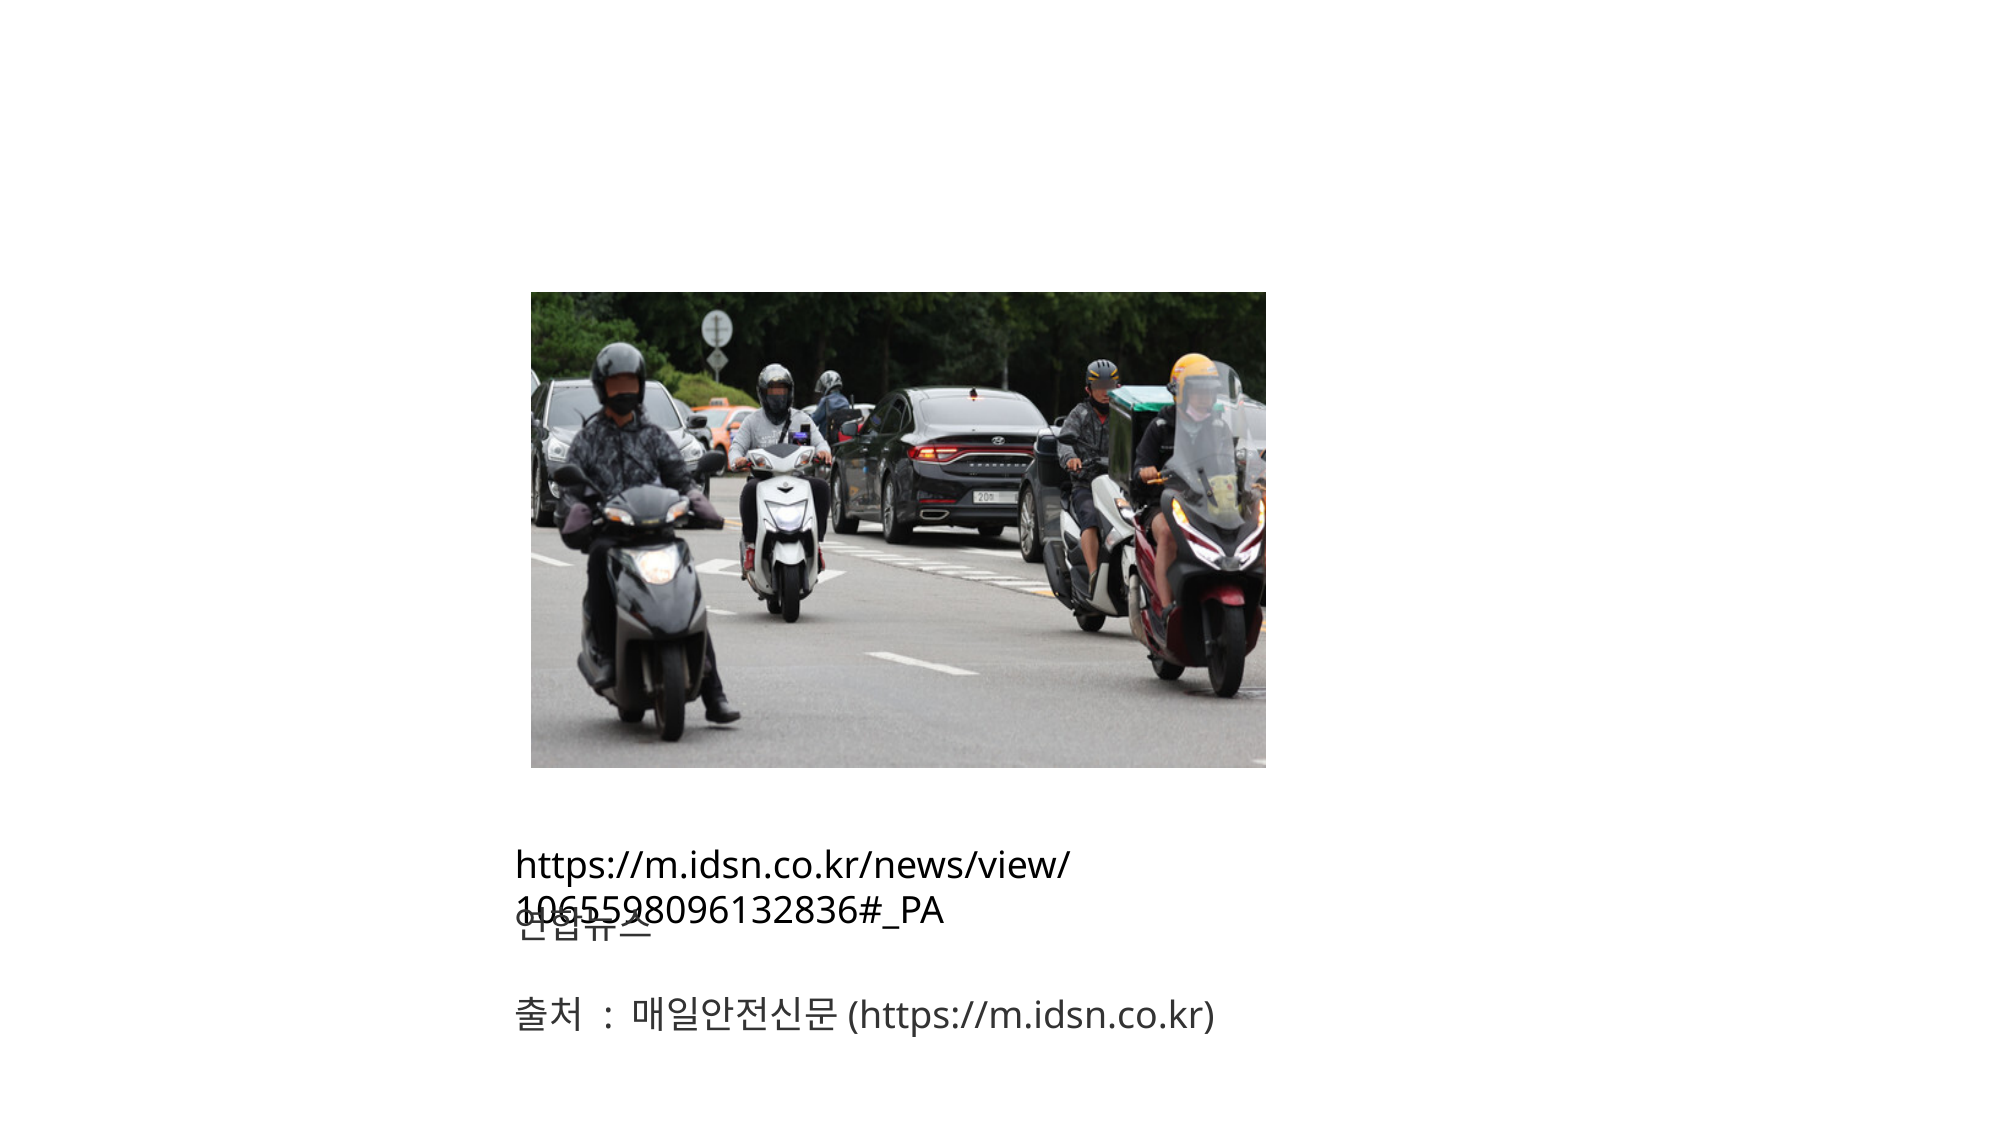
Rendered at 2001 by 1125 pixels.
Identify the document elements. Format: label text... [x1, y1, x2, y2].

picture [531, 292, 1266, 768]
text_box https://m.idsn.co.kr/news/view/1065598096132836#_PA [500, 833, 1500, 893]
text_box 연합뉴스 출처 : 매일안전신문(https://m.idsn.co.kr) [500, 893, 1500, 1044]
